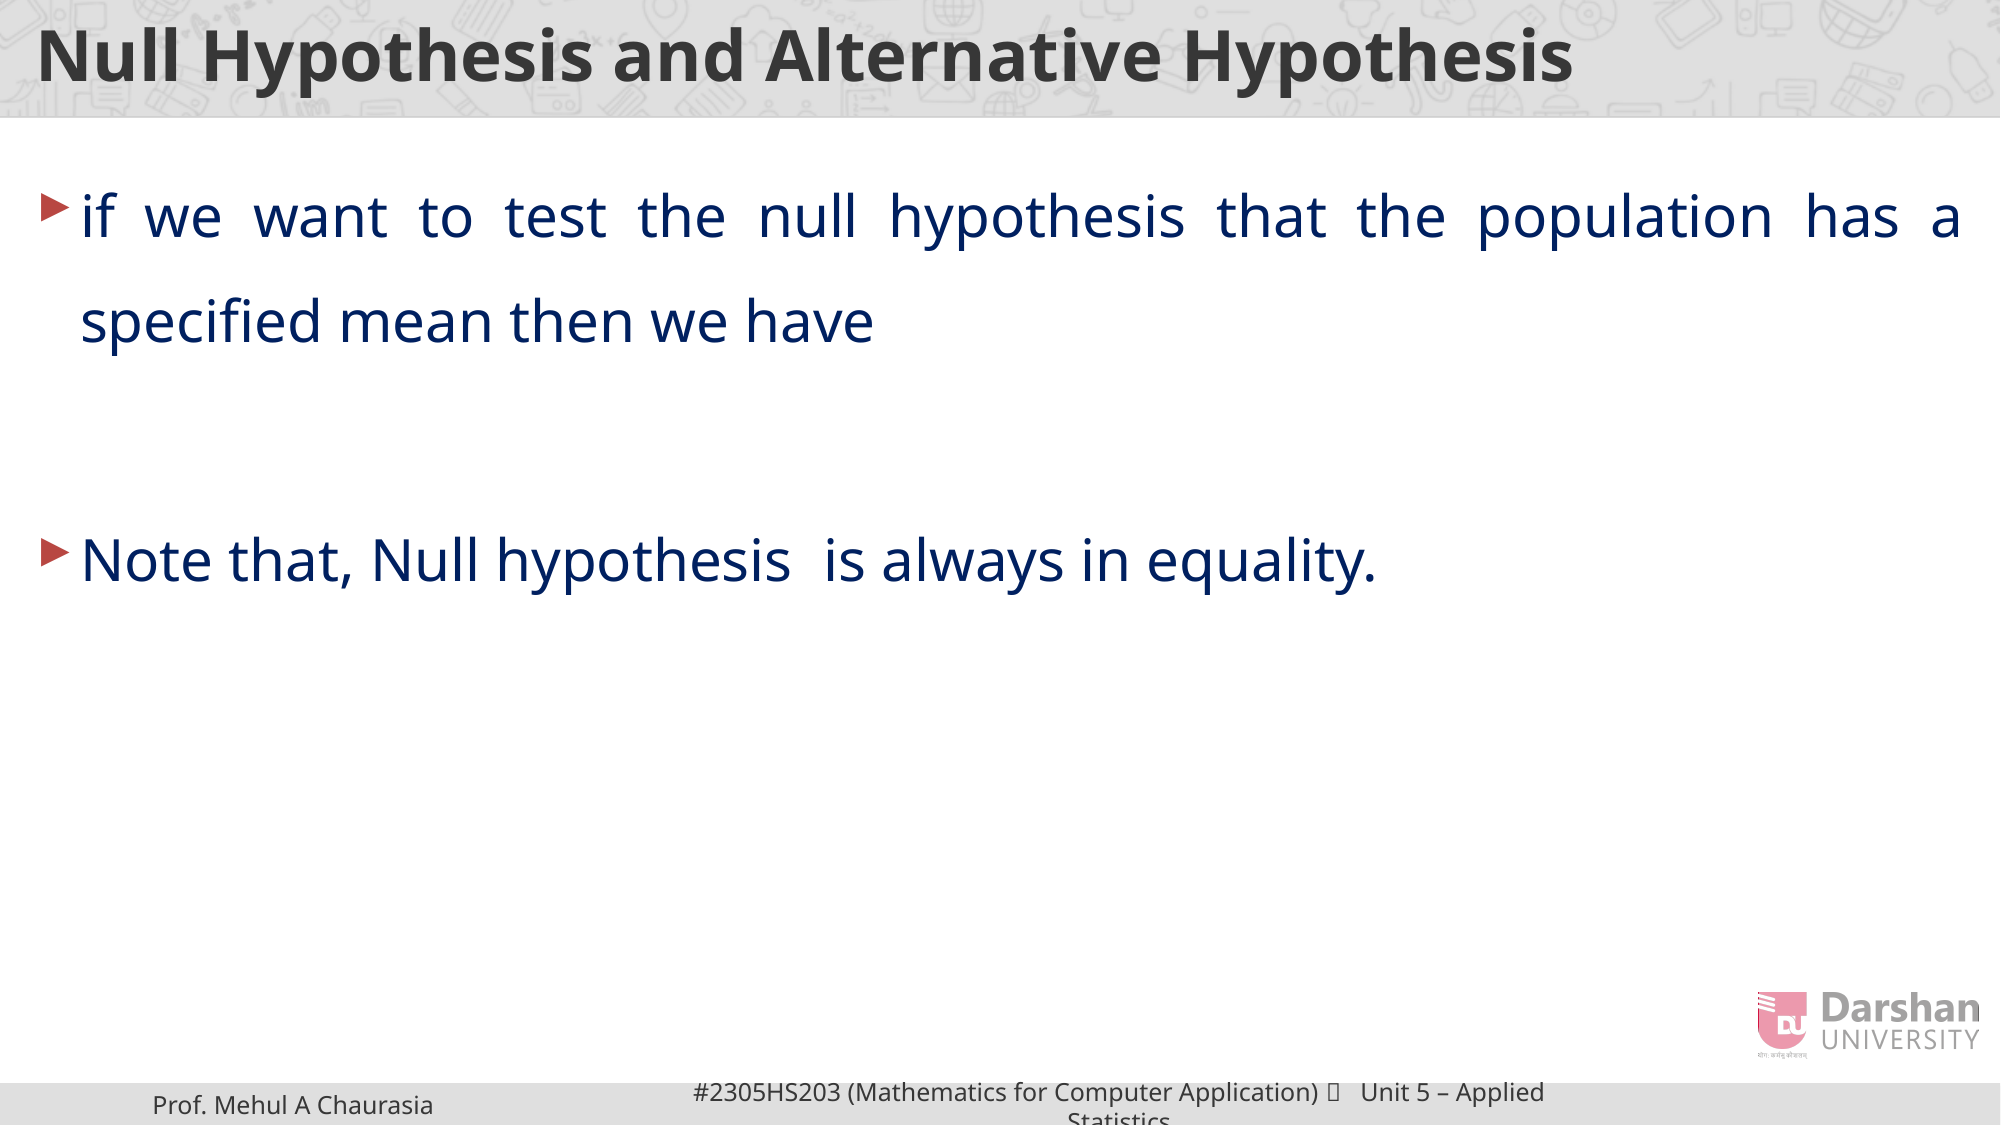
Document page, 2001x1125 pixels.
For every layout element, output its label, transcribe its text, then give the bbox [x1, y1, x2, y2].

title Null Hypothesis and Alternative Hypothesis [0, 0, 2000, 117]
table_header Mean [1758, 992, 1979, 1059]
